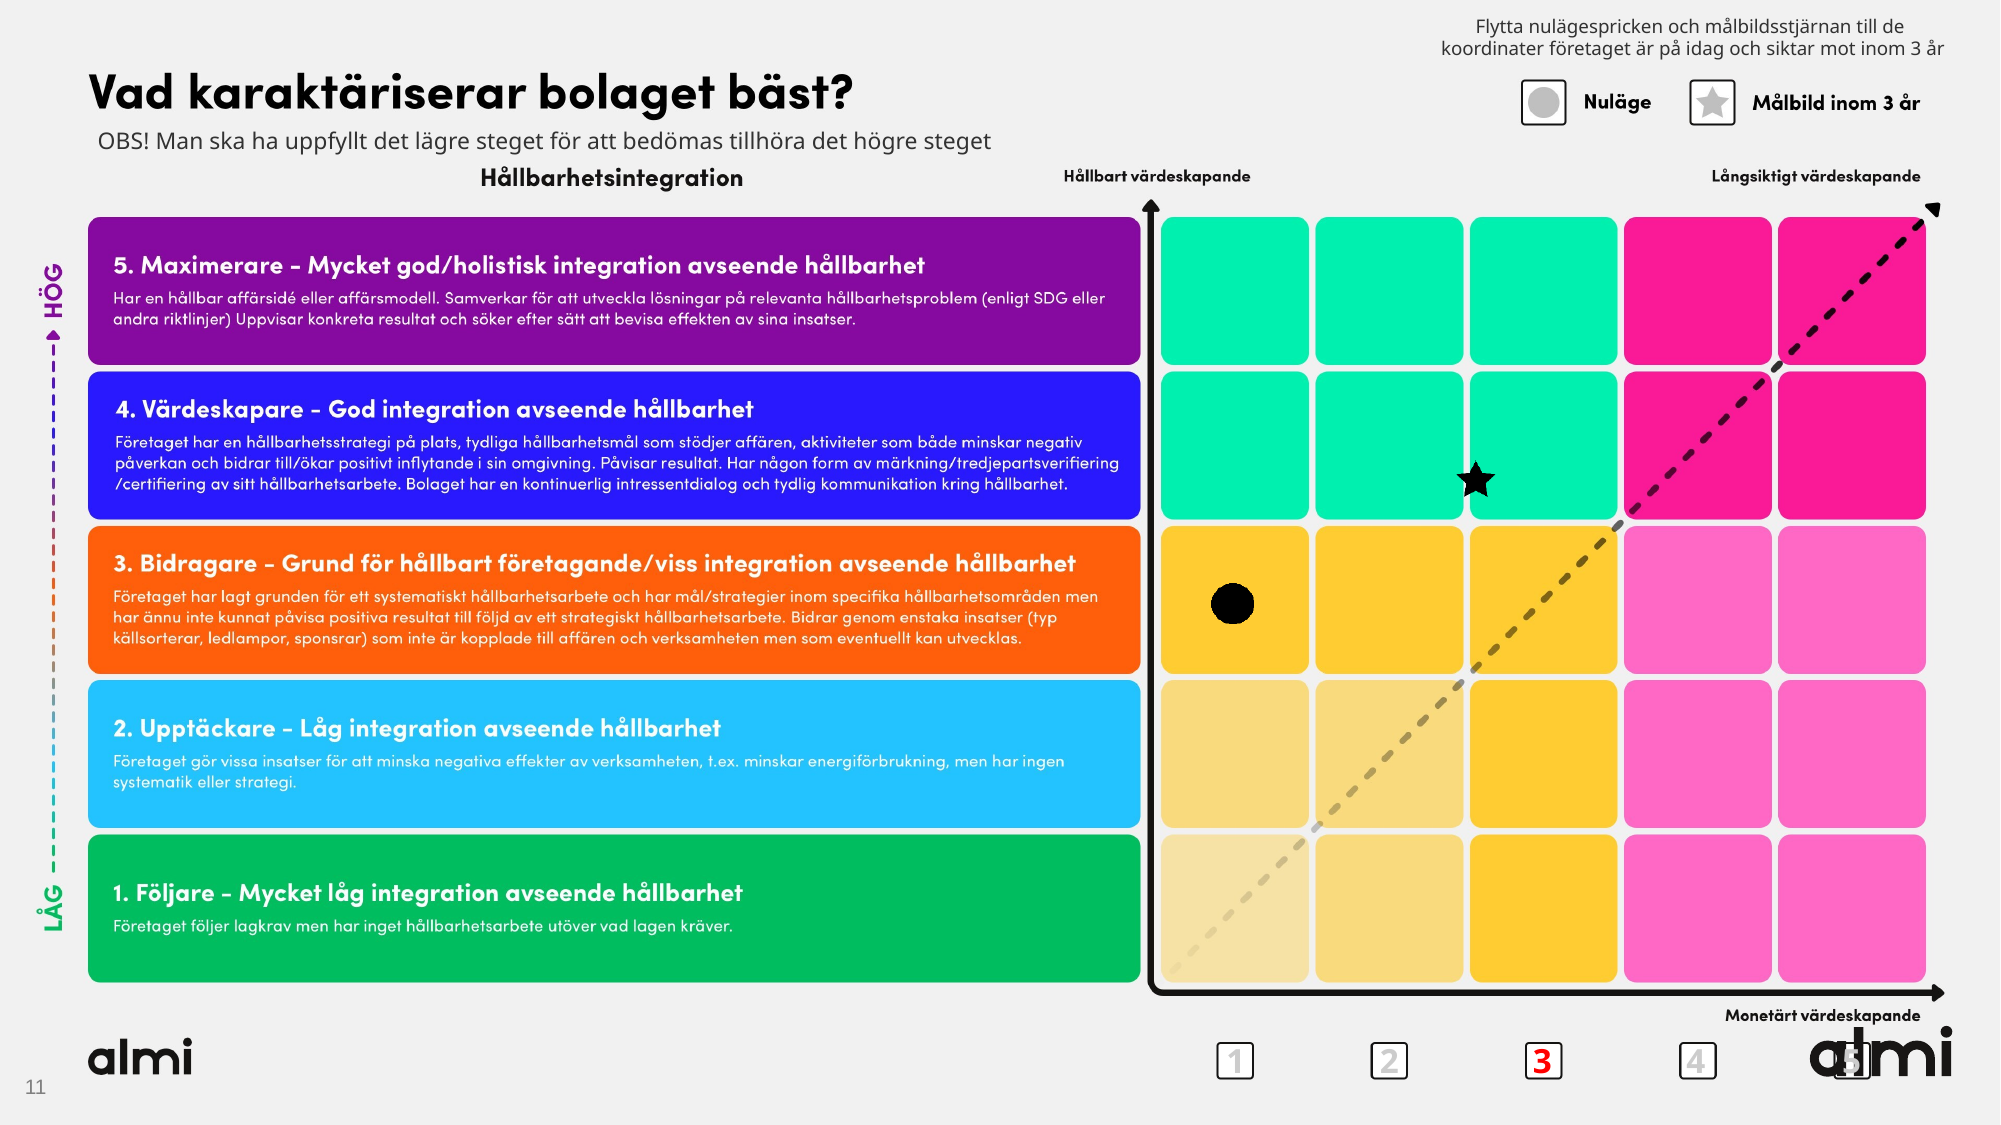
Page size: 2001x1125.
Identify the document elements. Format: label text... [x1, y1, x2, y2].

text_box 2 [1371, 1040, 1408, 1091]
text_box OBS! Man ska ha uppfyllt det lägre steget för att bedömas tillhöra det högre steget [85, 120, 1113, 160]
picture [0, 0, 2001, 1125]
text_box 4 [1677, 1040, 1714, 1092]
text_box Flytta nulägespricken och målbildsstjärnan till de koordinater företaget är på idag och siktar mot inom 3 år [1417, 14, 1968, 88]
text_box 5 [1833, 1040, 1870, 1092]
text_box 3 [1524, 1040, 1561, 1091]
slide_number 11 [25, 1065, 94, 1099]
text_box 1 [1217, 1040, 1254, 1091]
